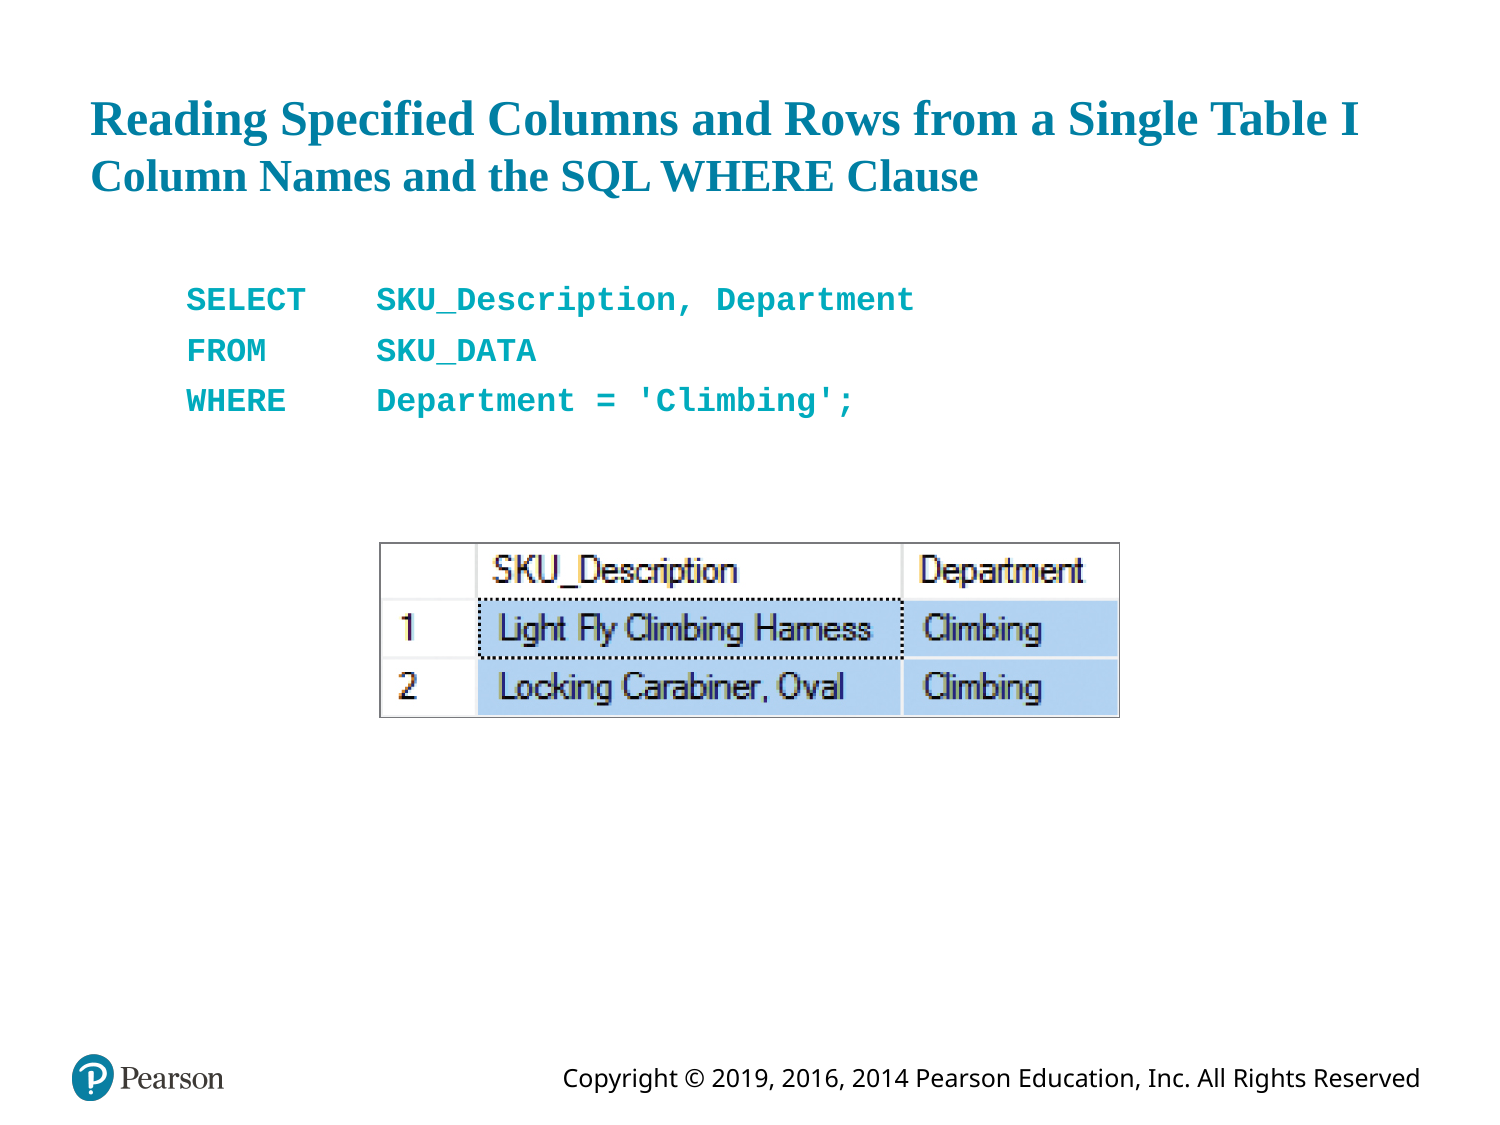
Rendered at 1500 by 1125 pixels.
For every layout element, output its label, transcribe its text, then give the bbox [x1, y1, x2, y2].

title Reading Specified Columns and Rows from a Single Table I Column Names and the SQL WHERE Clause [75, 35, 1425, 216]
picture [72, 1087, 83, 1101]
picture [98, 1054, 224, 1101]
picture [72, 1054, 88, 1070]
list SELECT SKU_Description, Department FROM SKU_DATA WHERE Department = 'Climbing'; [75, 262, 1425, 1005]
picture [80, 1063, 106, 1088]
picture [379, 542, 1121, 719]
